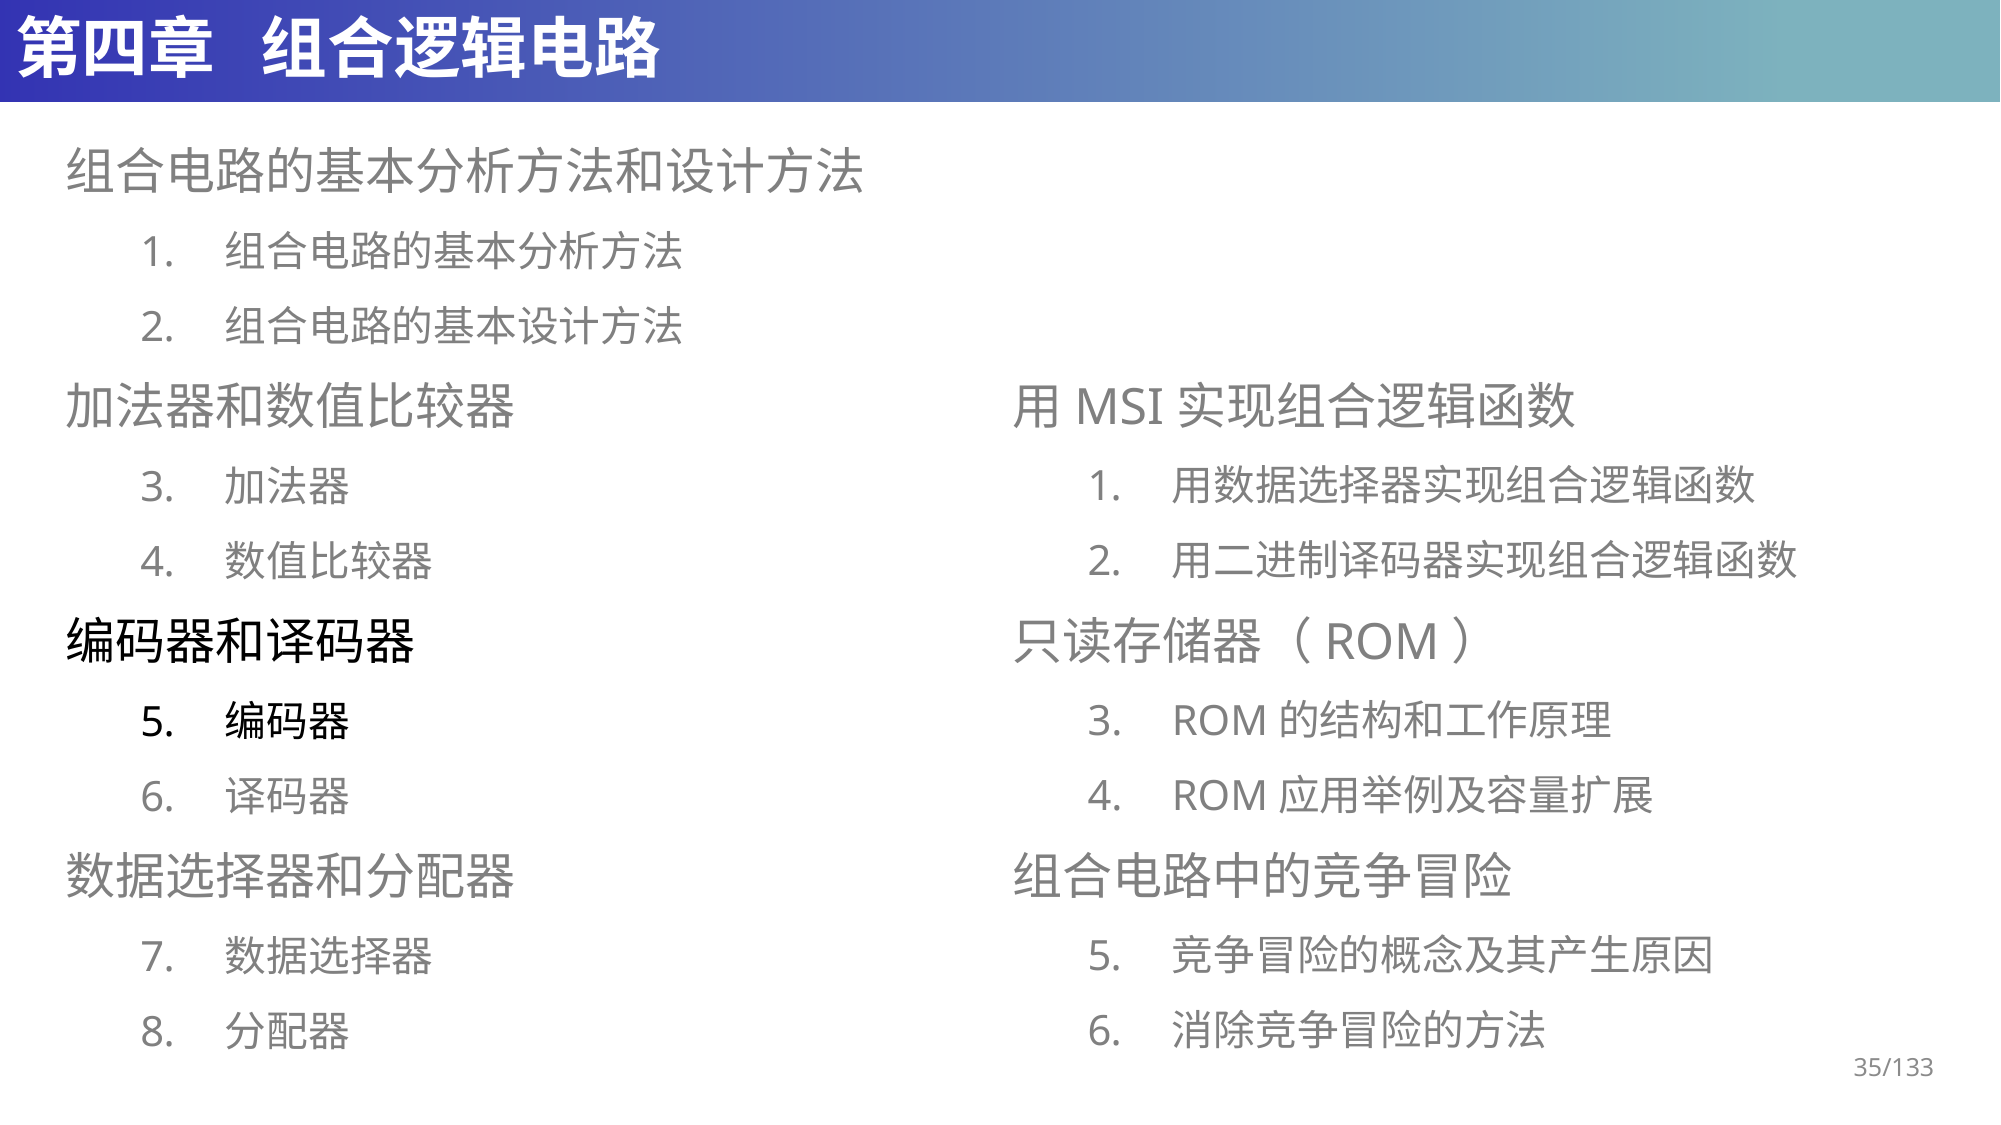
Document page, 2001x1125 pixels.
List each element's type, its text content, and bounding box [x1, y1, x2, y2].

slide_number 35/133 [1797, 1038, 1950, 1099]
text_box 用MSI实现组合逻辑函数 用数据选择器实现组合逻辑函数 用二进制译码器实现组合逻辑函数 只读存储器（ROM） ROM的结构和工作原理 ROM应用举例及容量扩展 组合电路中的竞争冒险 竞争冒险的概念及其产生原因 消除竞争冒险的方法 [997, 366, 1950, 1062]
title 第四章 组合逻辑电路 [0, 0, 2000, 102]
text_box 组合电路的基本分析方法和设计方法 组合电路的基本分析方法 组合电路的基本设计方法 加法器和数值比较器 加法器 数值比较器 编码器和译码器 编码器 译码器 数据选择器和分配器 数据选择器 分配器 [50, 132, 1003, 1062]
